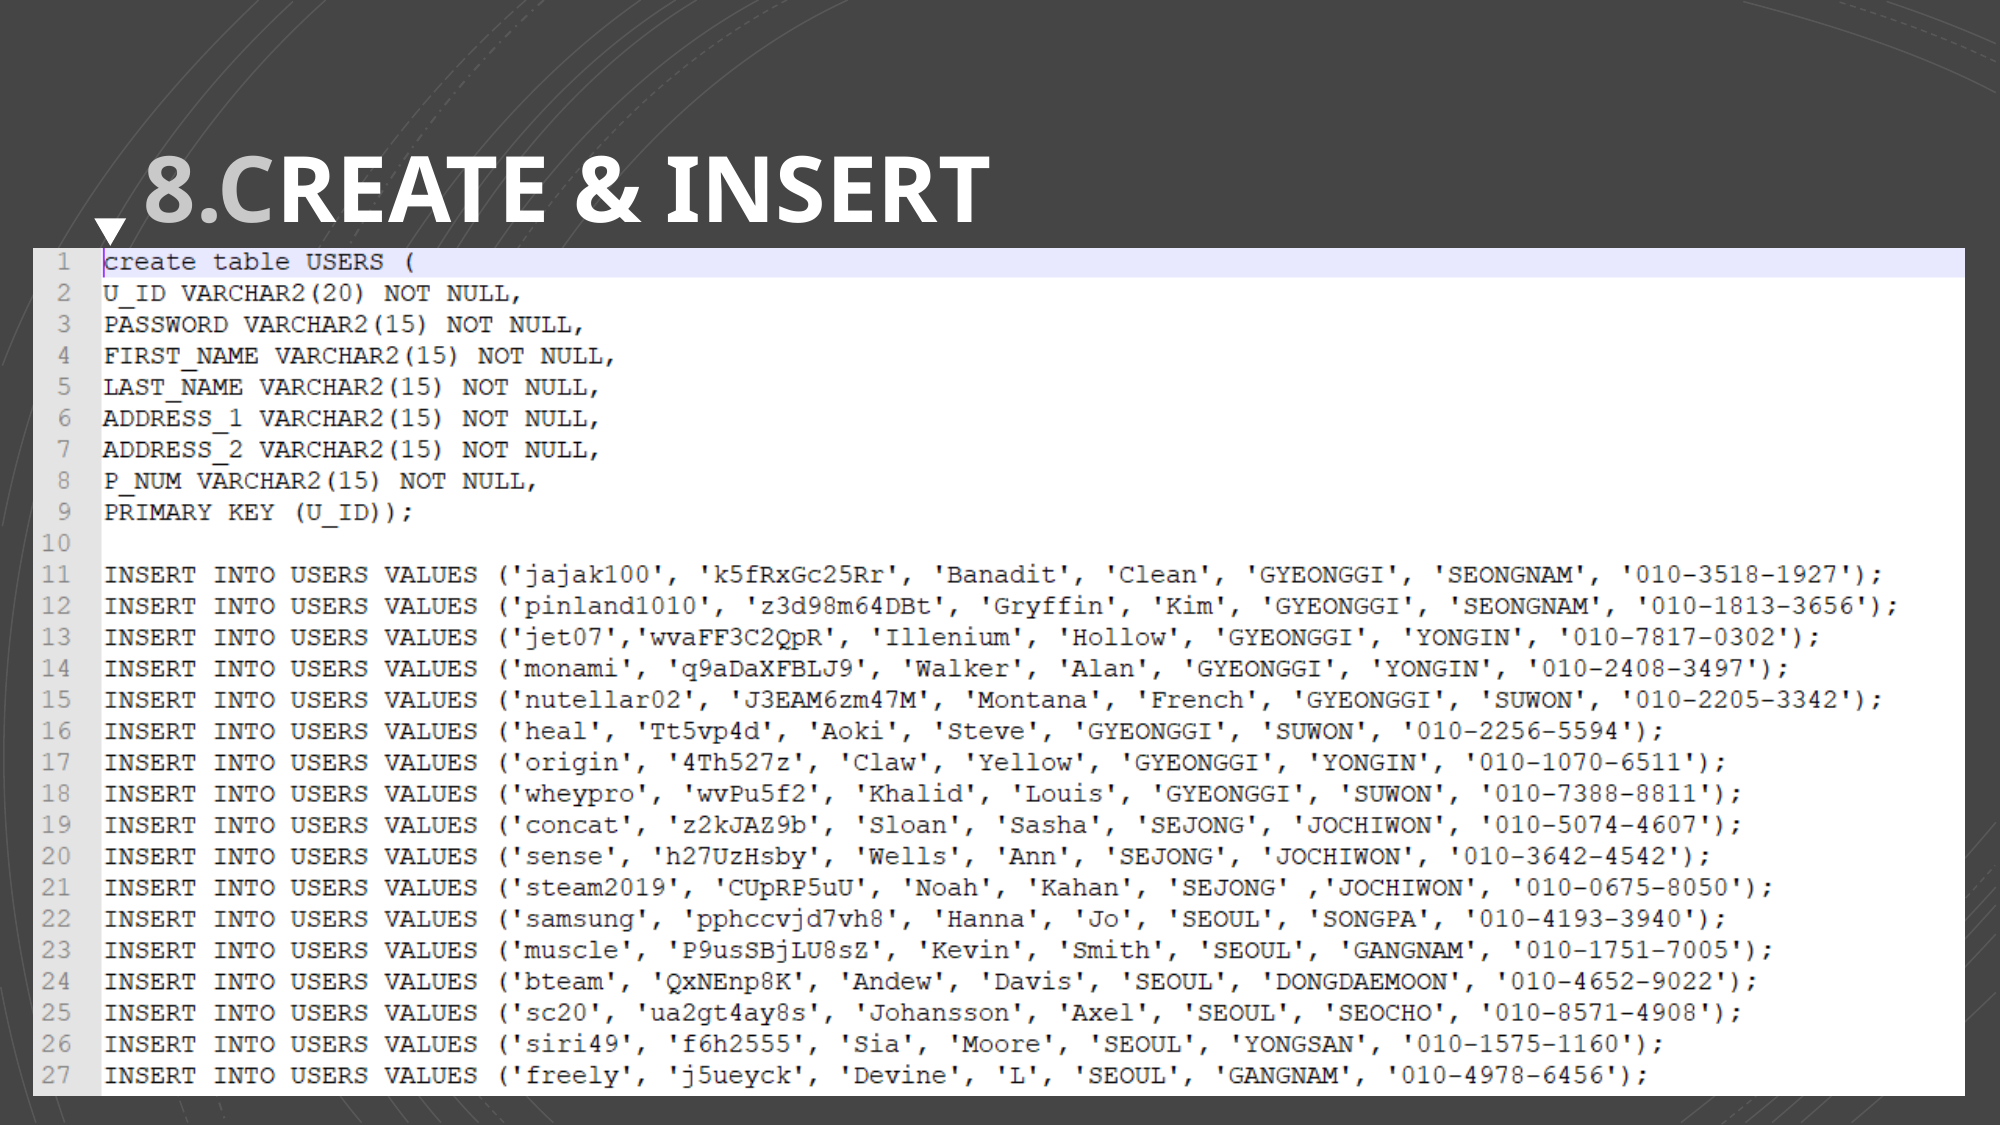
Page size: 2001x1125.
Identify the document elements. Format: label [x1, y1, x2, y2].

text_box [0, 0, 1996, 1125]
picture [33, 248, 1965, 1096]
